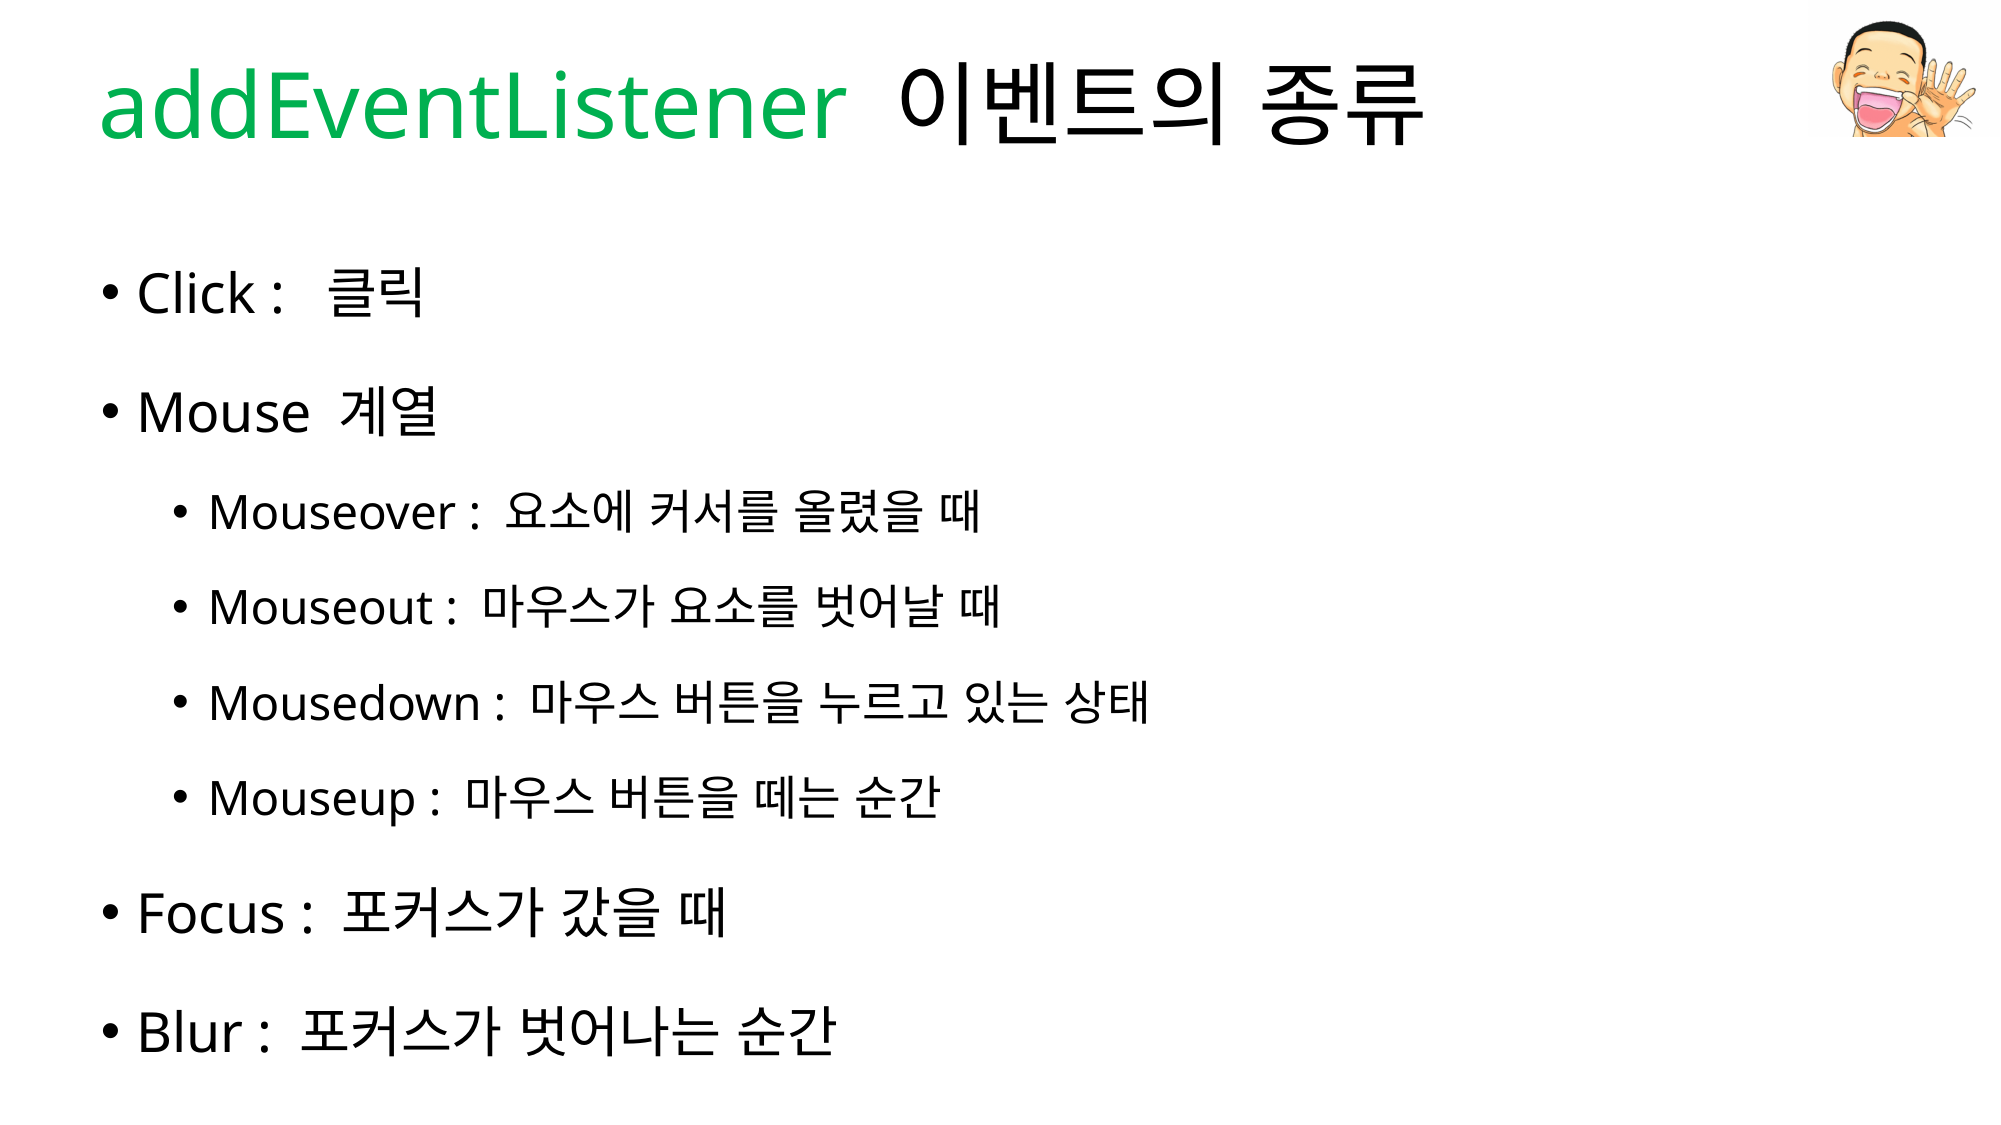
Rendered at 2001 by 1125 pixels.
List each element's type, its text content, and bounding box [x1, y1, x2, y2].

text_box Click : 클릭 Mouse 계열 Mouseover : 요소에 커서를 올렸을 때 Mouseout : 마우스가 요소를 벗어날 때 Mousedown : 마우스 버튼을 누르고 있는 상태 Mouseup : 마우스 버튼을 떼는 순간 Focus : 포커스가 갔을 때 Blur : 포커스가 벗어나는 순간 [85, 217, 1863, 1077]
picture [1931, 0, 2000, 137]
title addEventListener 이벤트의 종류 [83, 0, 1931, 218]
